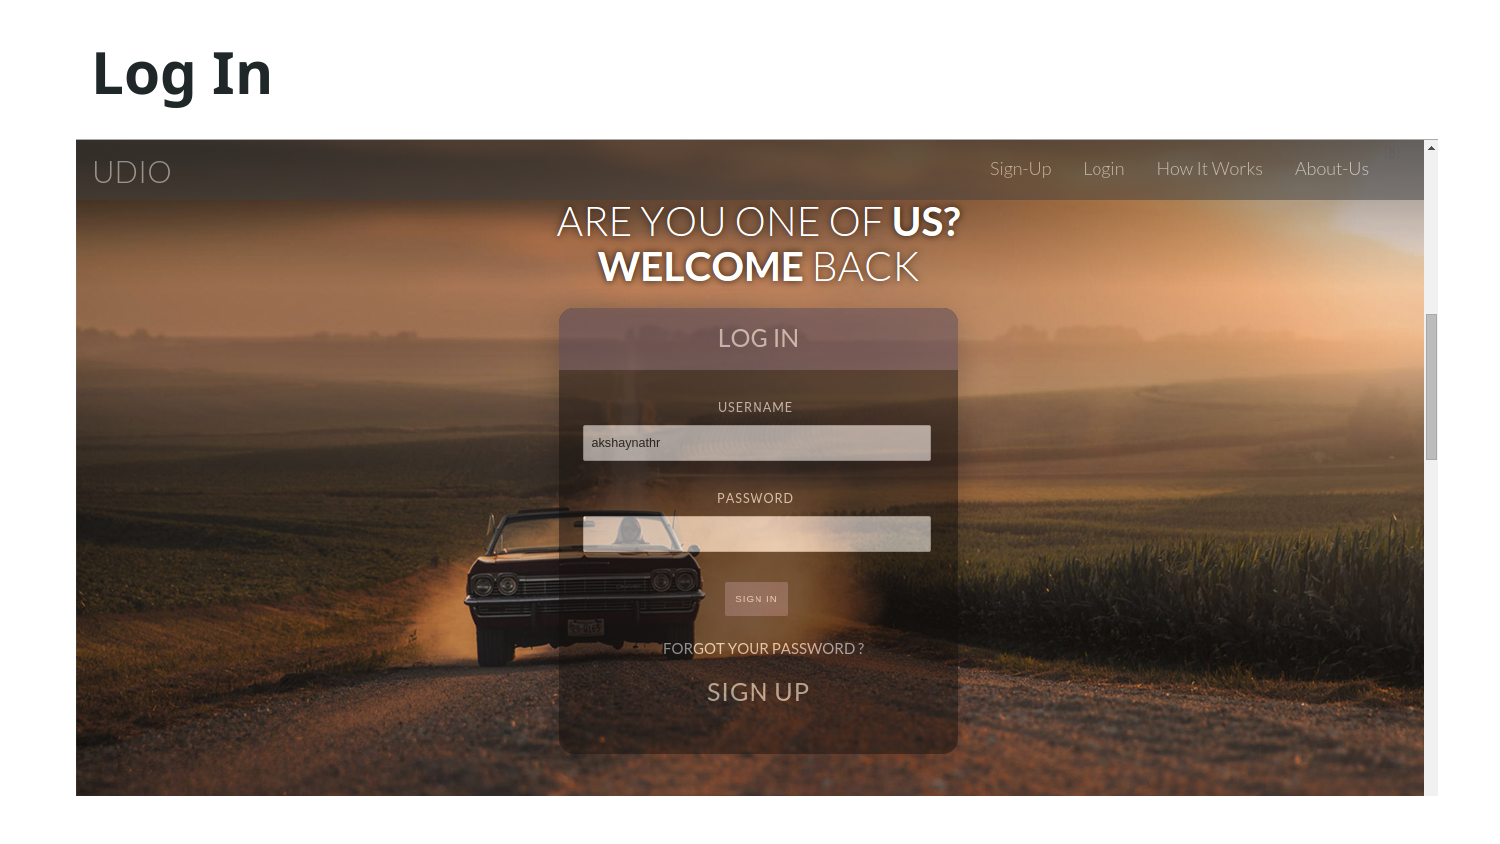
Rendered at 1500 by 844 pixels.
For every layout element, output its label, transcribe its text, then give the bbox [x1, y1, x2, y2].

title Log In [76, 20, 1475, 115]
picture [76, 139, 1438, 796]
